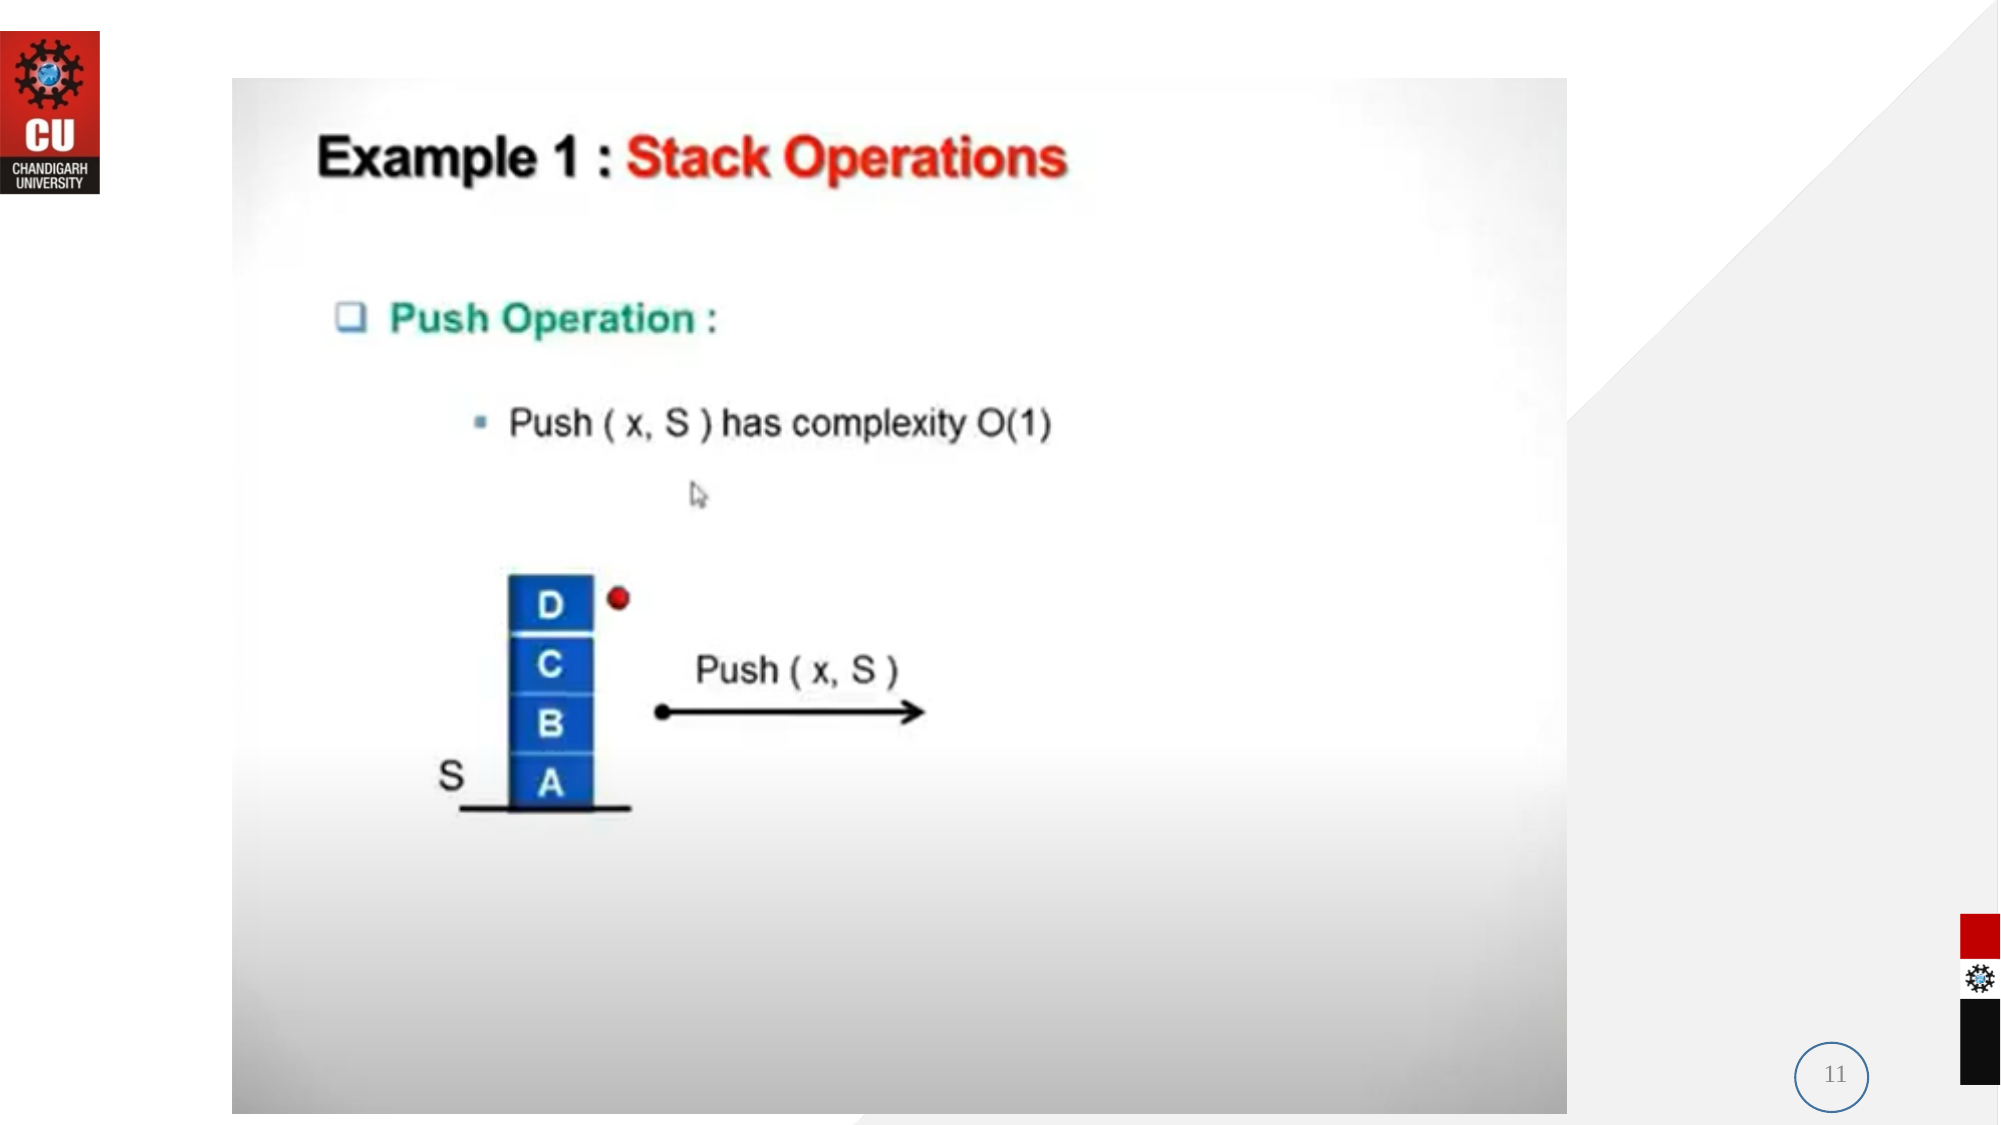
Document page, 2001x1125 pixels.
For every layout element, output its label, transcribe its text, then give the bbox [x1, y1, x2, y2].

slide_number 11 [1568, 1042, 1863, 1103]
picture [0, 0, 2001, 1125]
